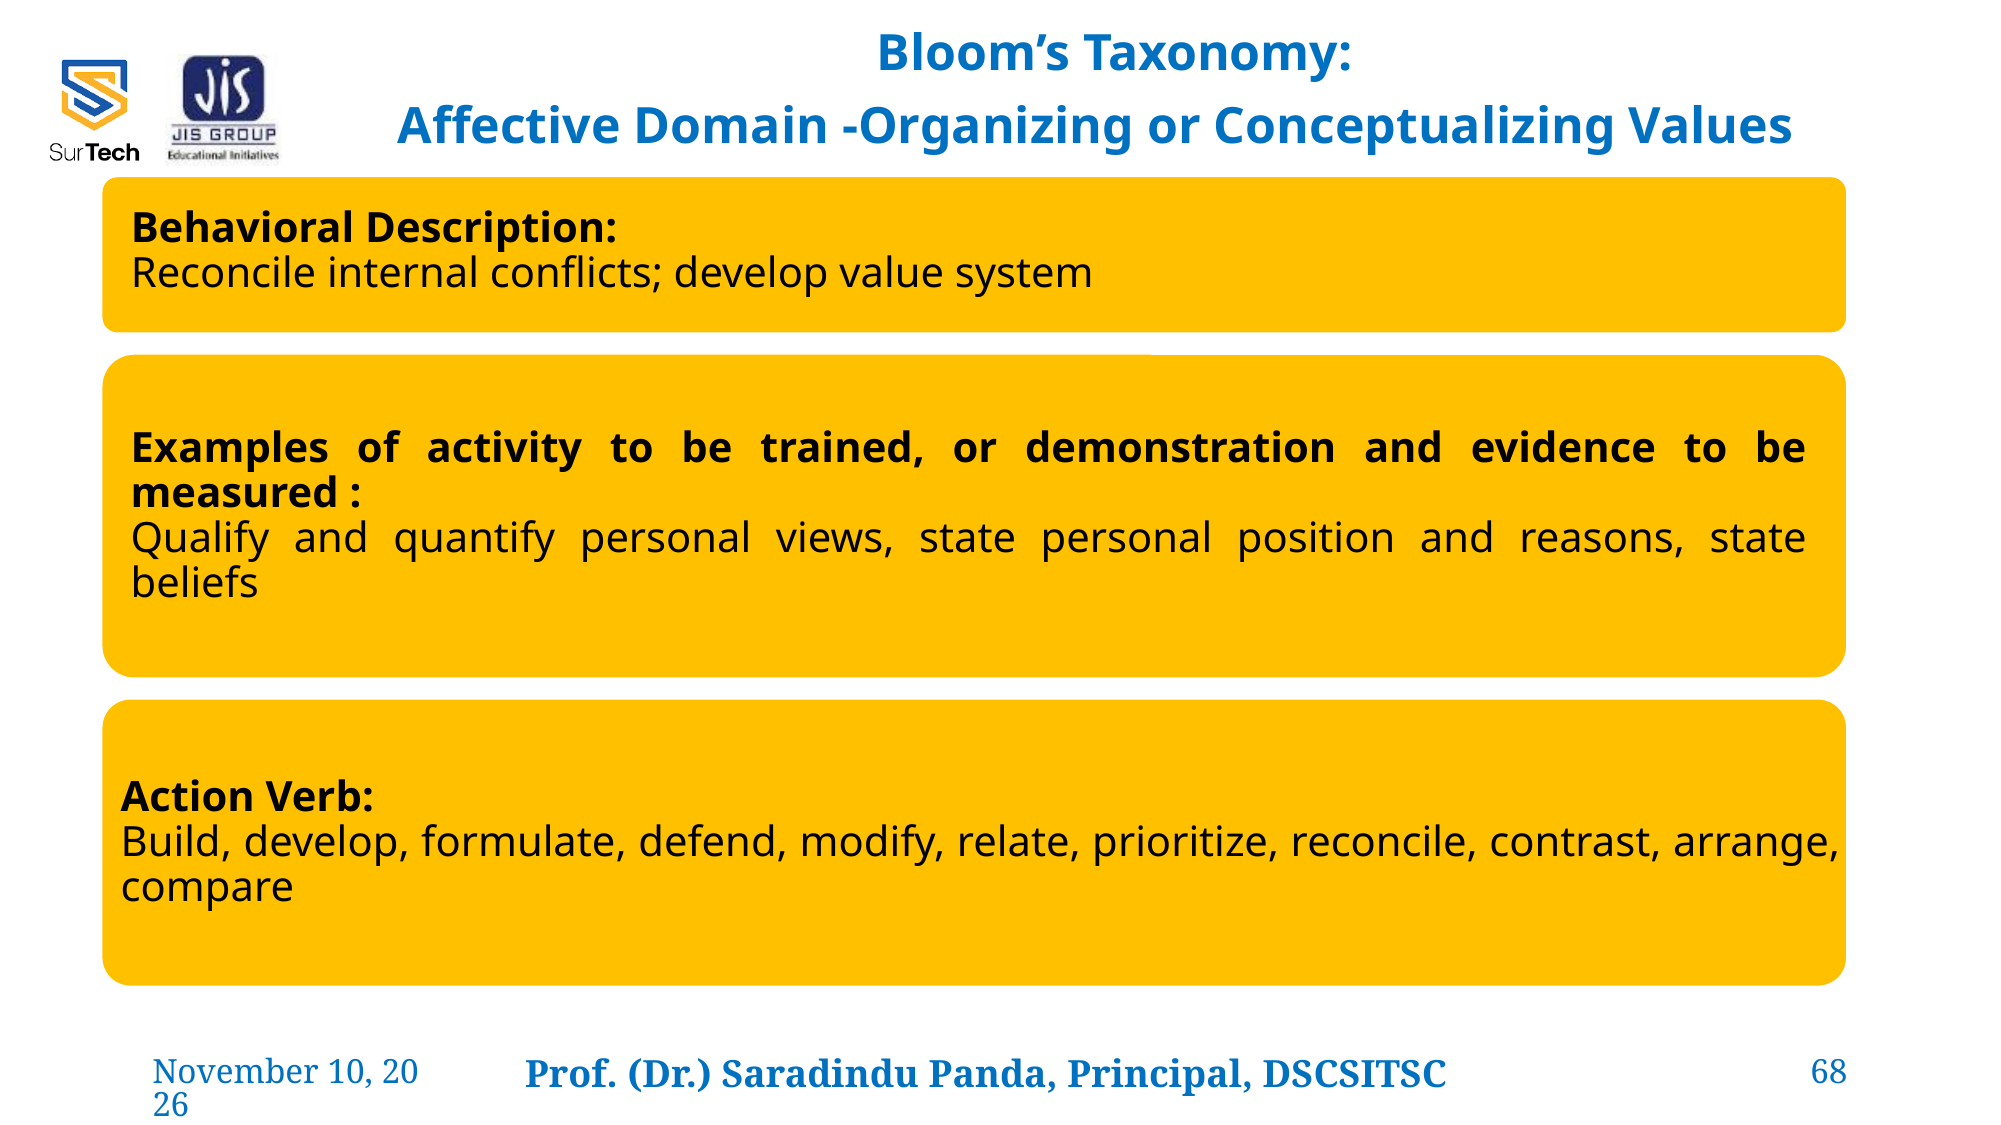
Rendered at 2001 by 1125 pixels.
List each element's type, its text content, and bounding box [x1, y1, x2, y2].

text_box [101, 176, 1848, 334]
footer Prof. (Dr.) Saradindu Panda, Principal, DSCSITSC [510, 1042, 1533, 1103]
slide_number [137, 1042, 436, 1103]
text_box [101, 353, 1848, 679]
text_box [101, 698, 1854, 987]
slide_number 68 [1644, 1042, 1863, 1103]
text_box Bloom’s Taxonomy: Affective Domain -Organizing or Conceptualizing Values [375, 27, 1854, 162]
picture [23, 39, 282, 181]
